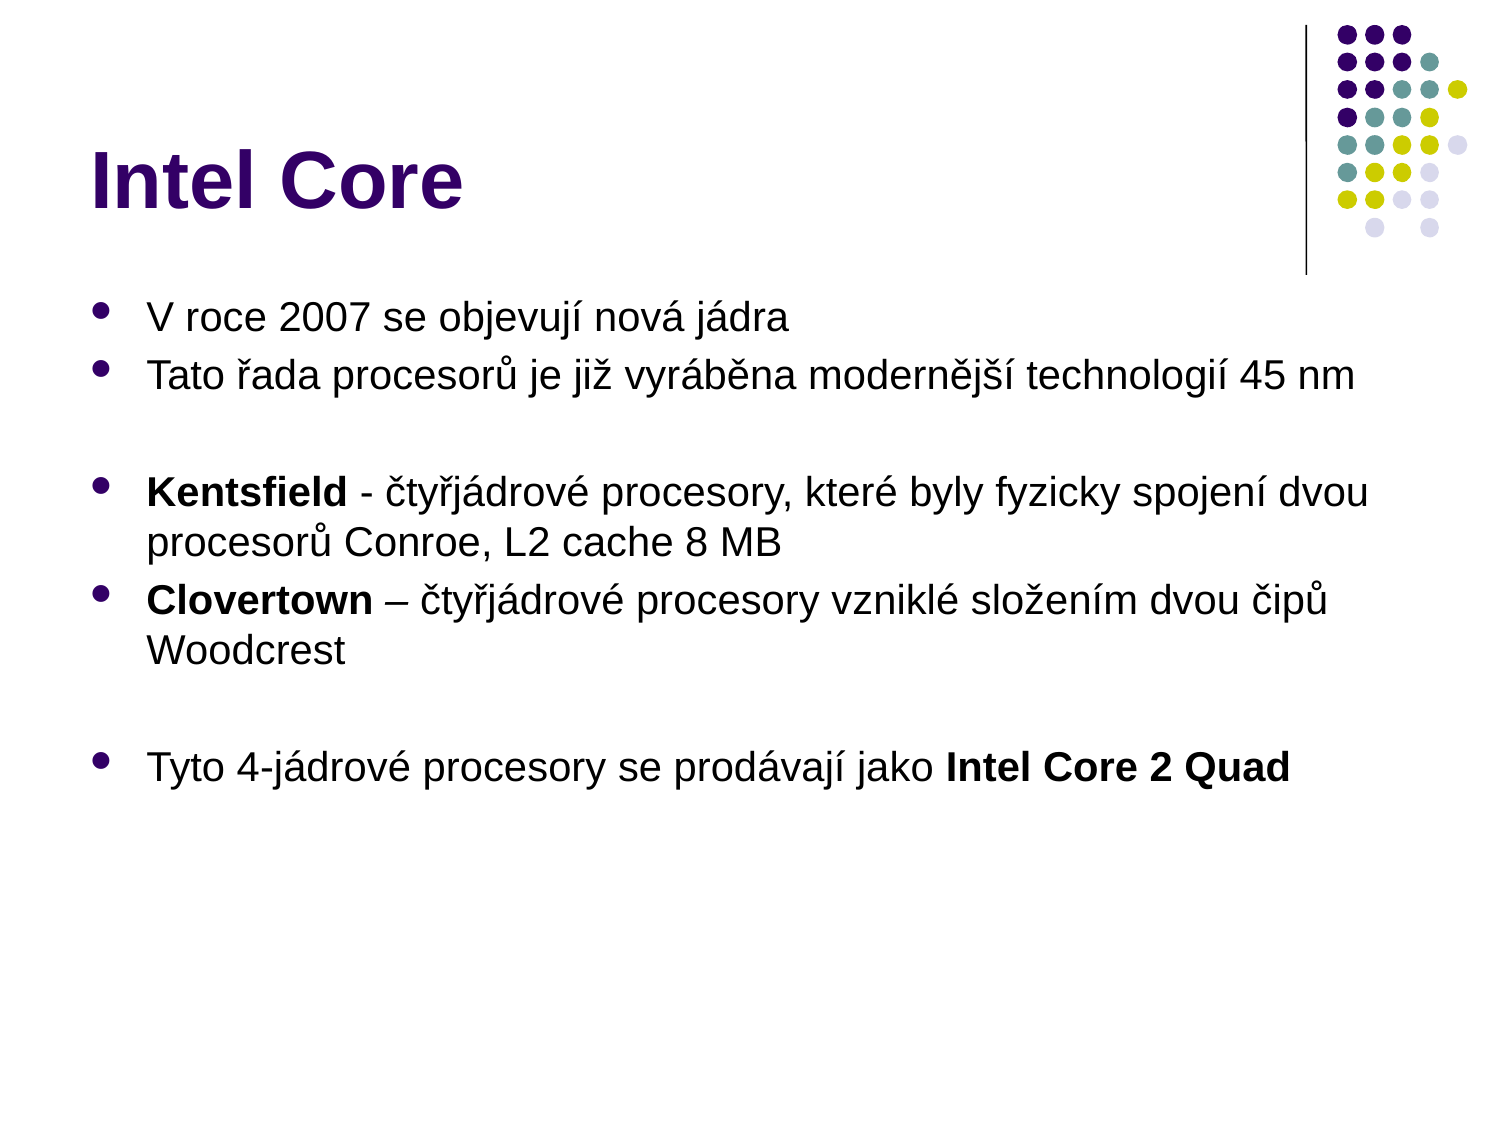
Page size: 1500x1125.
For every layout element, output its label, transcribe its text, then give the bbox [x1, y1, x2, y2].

title Intel Core [75, 20, 1313, 233]
list V roce 2007 se objevují nová jádra Tato řada procesorů je již vyráběna modernější technologií 45 nm Kentsfield - čtyřjádrové procesory, které byly fyzicky spojení dvou procesorů Conroe, L2 cache 8 MB Clovertown – čtyřjádrové procesory vzniklé složením dvou čipů Woodcrest Tyto 4-jádrové procesory se prodávají jako Intel Core 2 Quad [75, 282, 1425, 1006]
